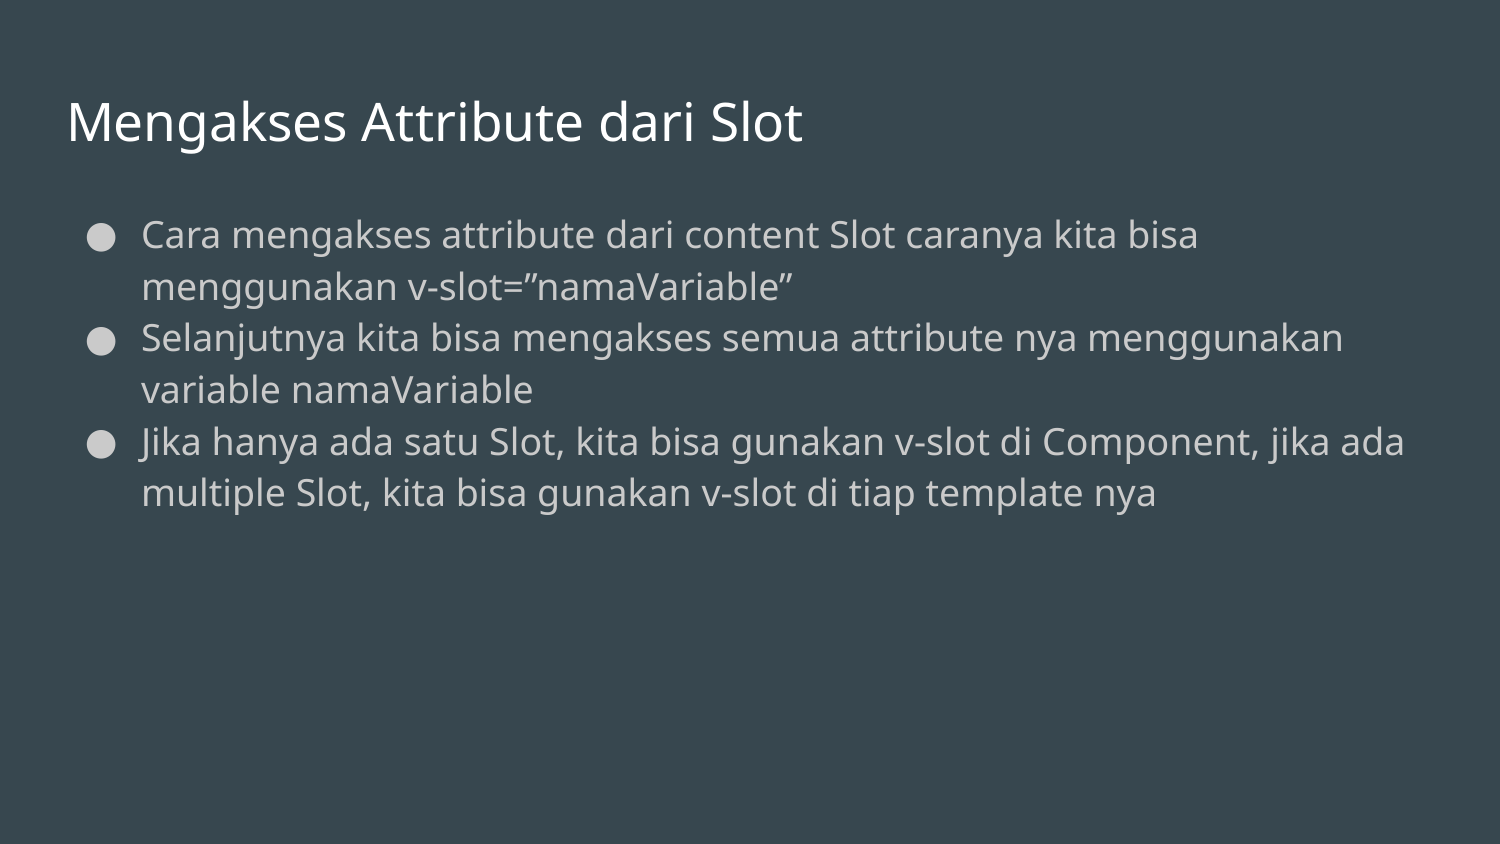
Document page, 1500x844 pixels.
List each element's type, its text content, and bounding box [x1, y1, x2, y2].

title Mengakses Attribute dari Slot [51, 72, 1449, 167]
list Cara mengakses attribute dari content Slot caranya kita bisa menggunakan v-slot=”namaVariable” Selanjutnya kita bisa mengakses semua attribute nya menggunakan variable namaVariable Jika hanya ada satu Slot, kita bisa gunakan v-slot di Component, jika ada multiple Slot, kita bisa gunakan v-slot di tiap template nya [51, 189, 1449, 750]
